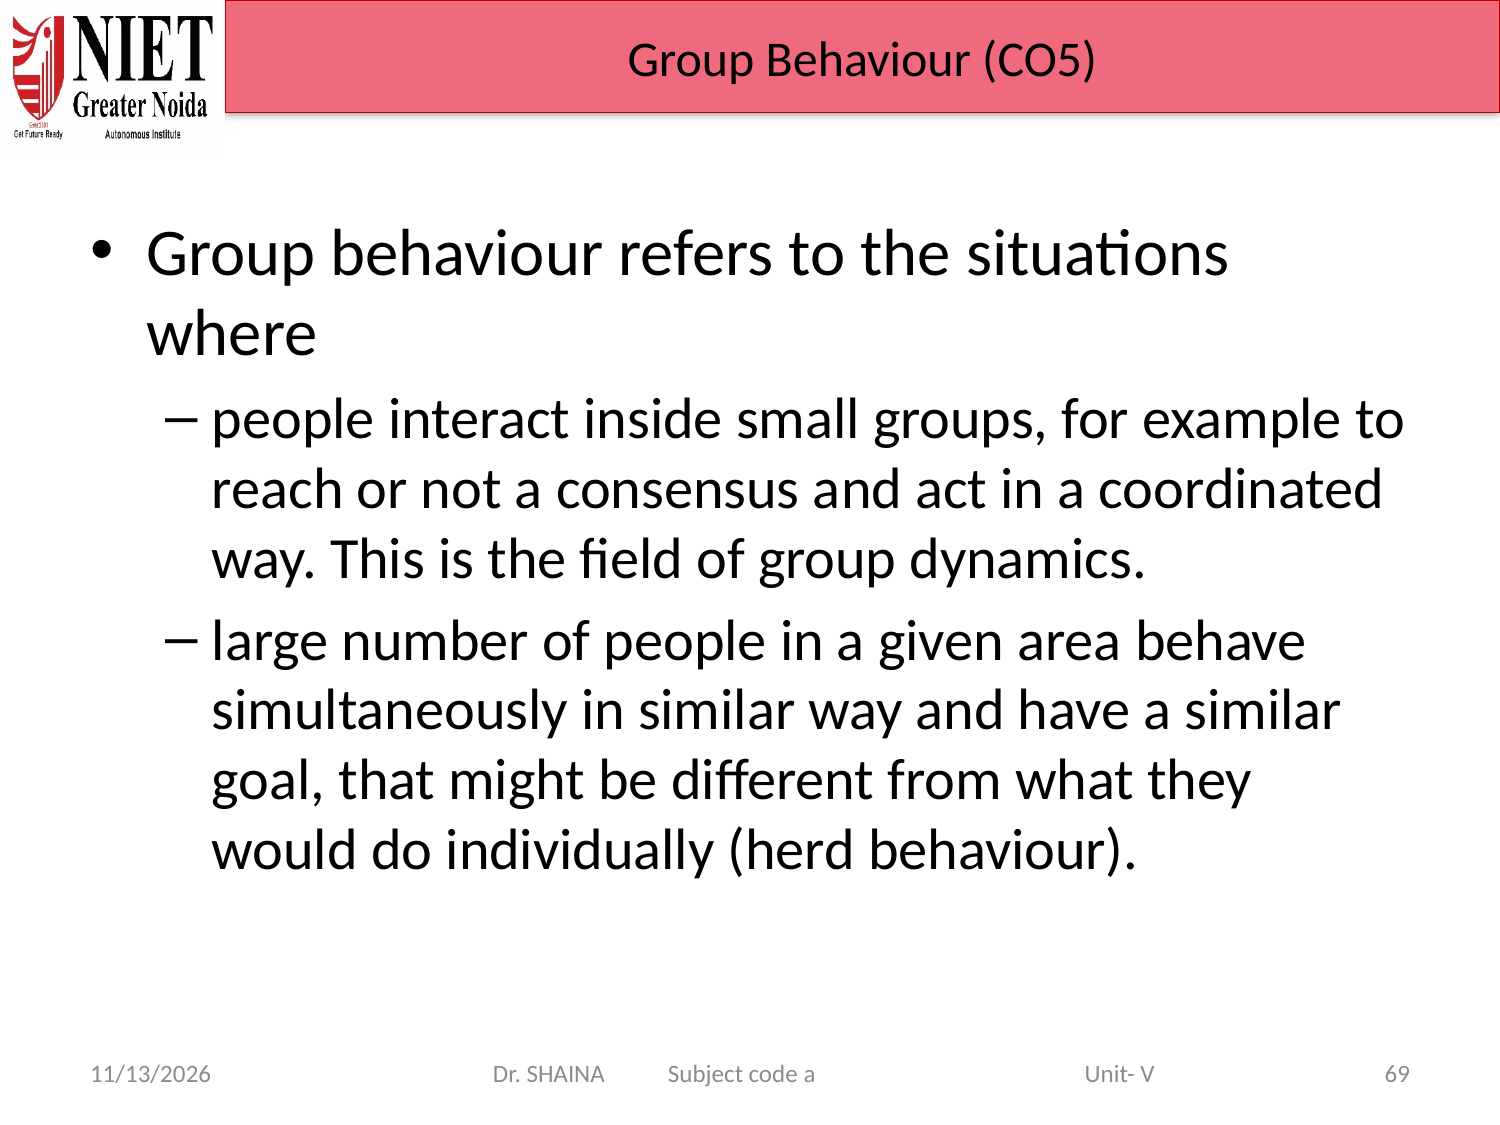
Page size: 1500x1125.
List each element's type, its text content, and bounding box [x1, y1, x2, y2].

slide_number 69 [1337, 1042, 1425, 1103]
picture [0, 0, 226, 156]
footer Dr. SHAINA Subject code a Unit- V [412, 1042, 1238, 1103]
text_box Group Behaviour (CO5) [226, 0, 1500, 113]
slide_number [75, 1042, 250, 1103]
list Group behaviour refers to the situations where people interact inside small groups, for example to reach or not a consensus and act in a coordinated way. This is the field of group dynamics. large number of people in a given area behave simultaneously in similar way and have a similar goal, that might be different from what they would do individually (herd behaviour). [75, 201, 1425, 1005]
